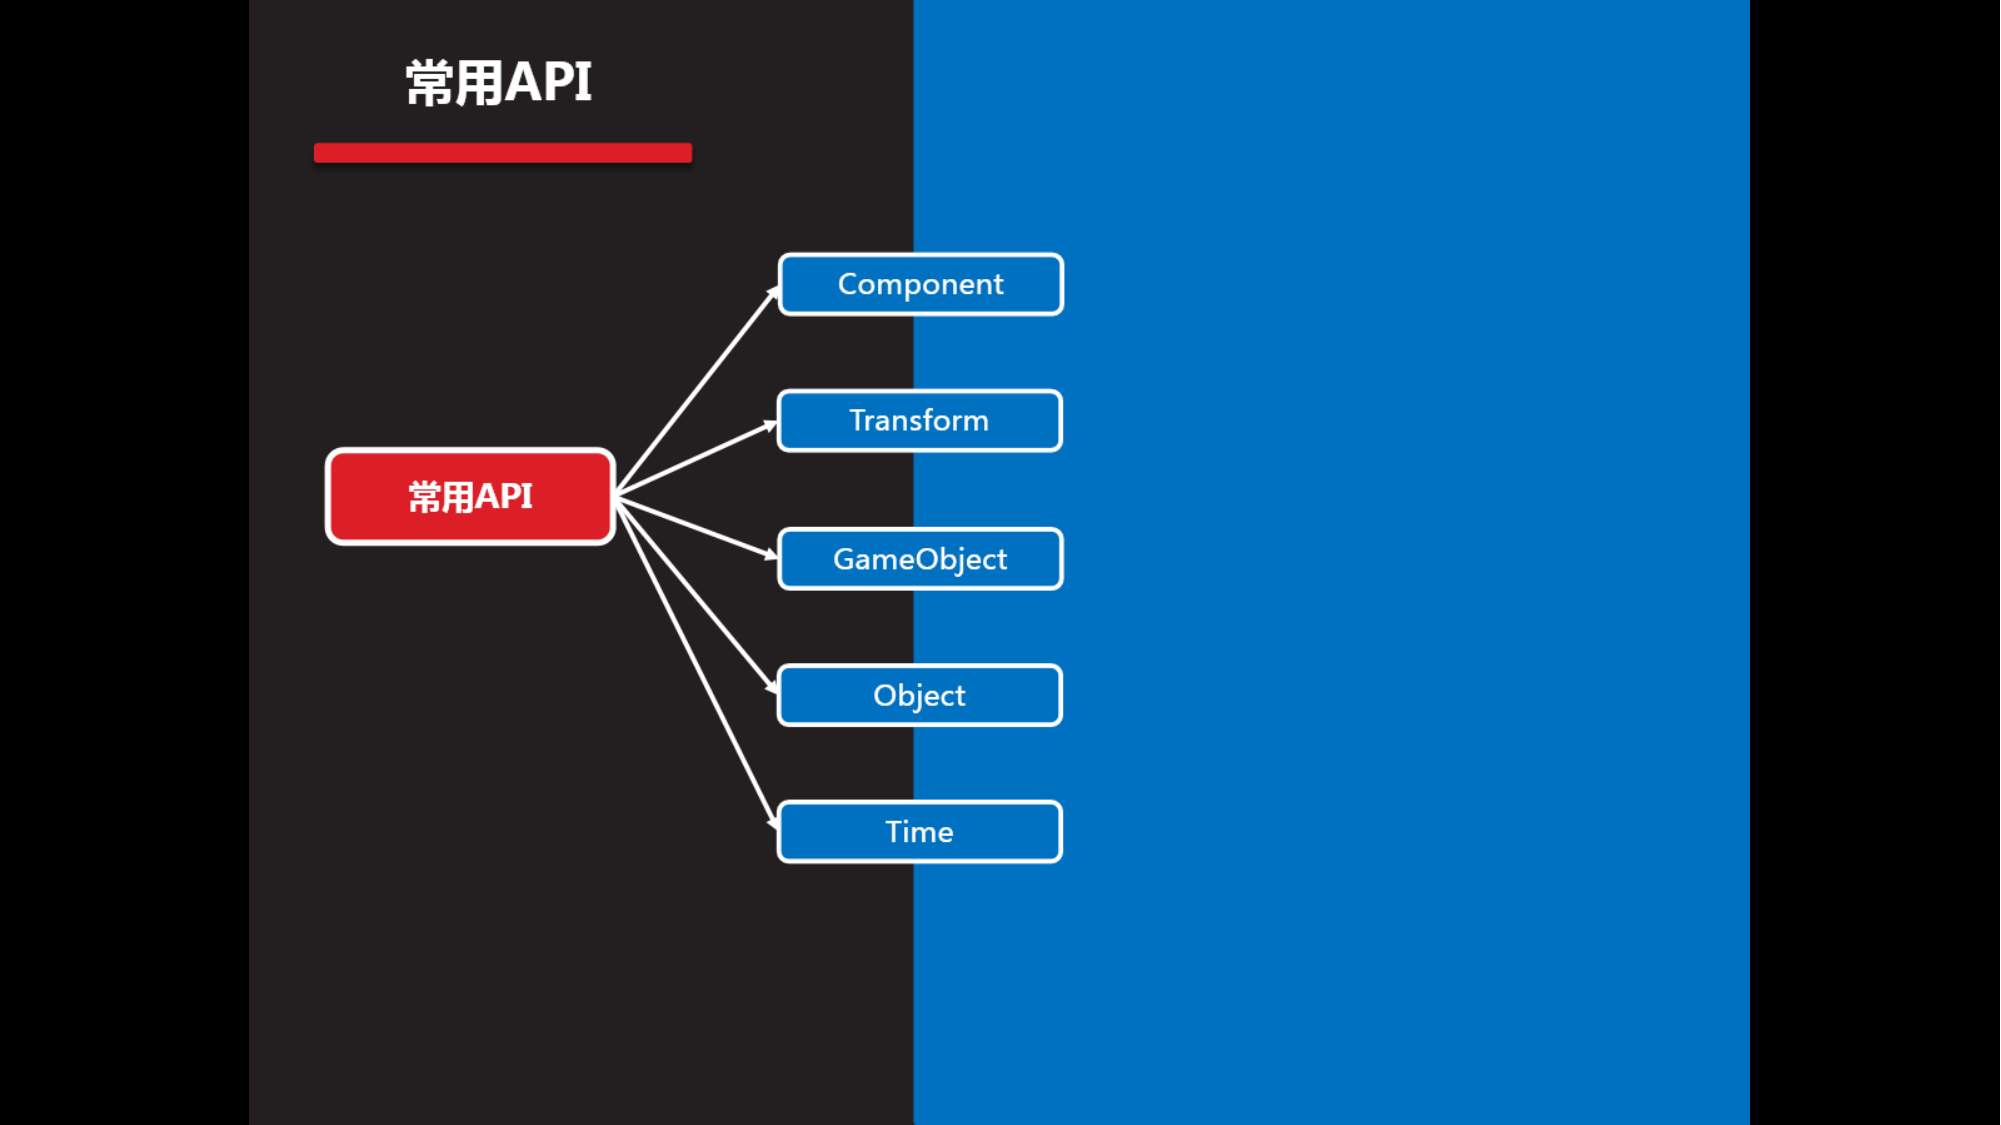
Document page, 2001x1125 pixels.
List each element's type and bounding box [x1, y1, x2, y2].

picture [249, 0, 1750, 1125]
